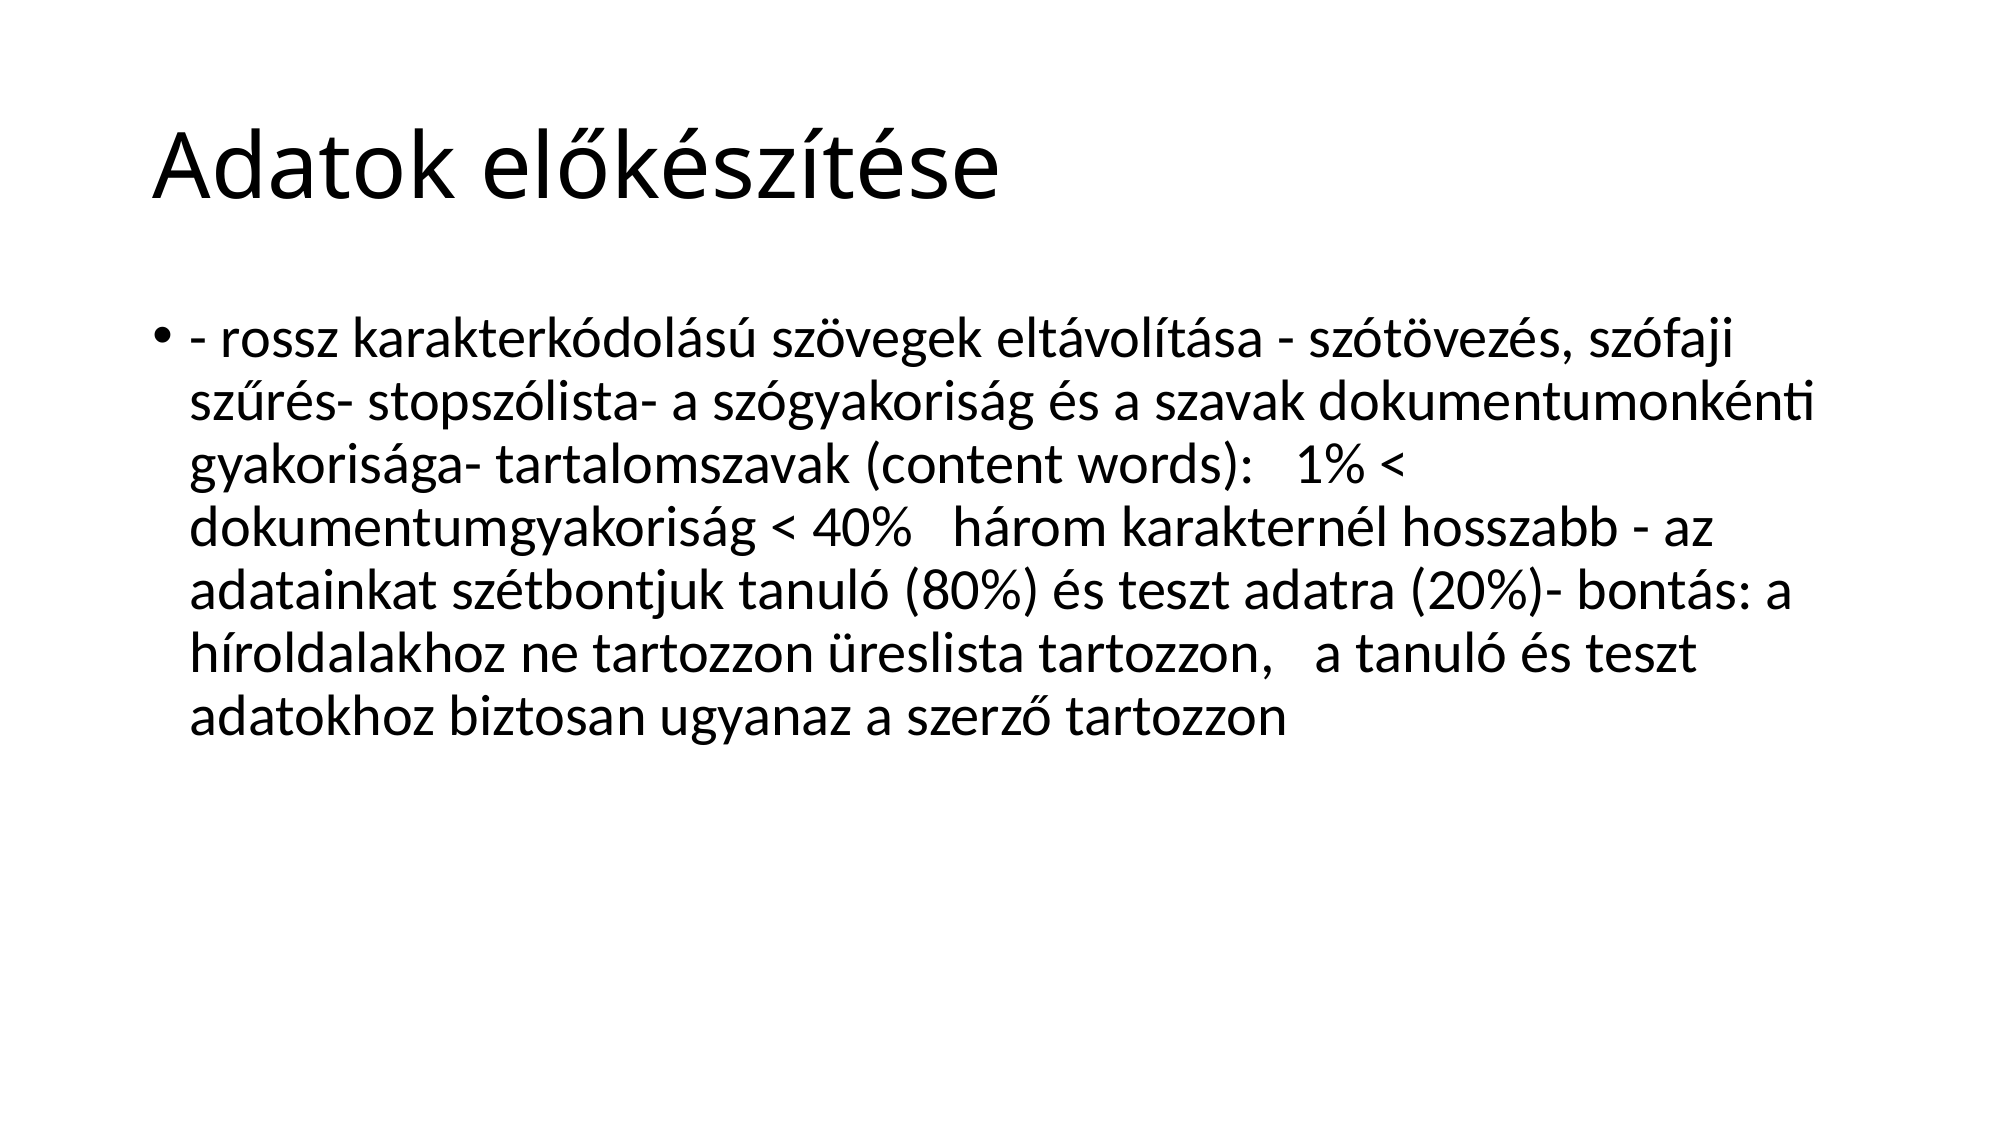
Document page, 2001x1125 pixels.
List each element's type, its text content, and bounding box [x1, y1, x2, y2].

title Adatok előkészítése [137, 59, 1863, 278]
list - rossz karakterkódolású szövegek eltávolítása - szótövezés, szófaji szűrés- stopszólista- a szógyakoriság és a szavak dokumentumonkénti gyakorisága- tartalomszavak (content words): 1% < dokumentumgyakoriság < 40% három karakternél hosszabb - az adatainkat szétbontjuk tanuló (80%) és teszt adatra (20%)- bontás: a híroldalakhoz ne tartozzon üreslista tartozzon, a tanuló és teszt adatokhoz biztosan ugyanaz a szerző tartozzon [137, 299, 1863, 1014]
